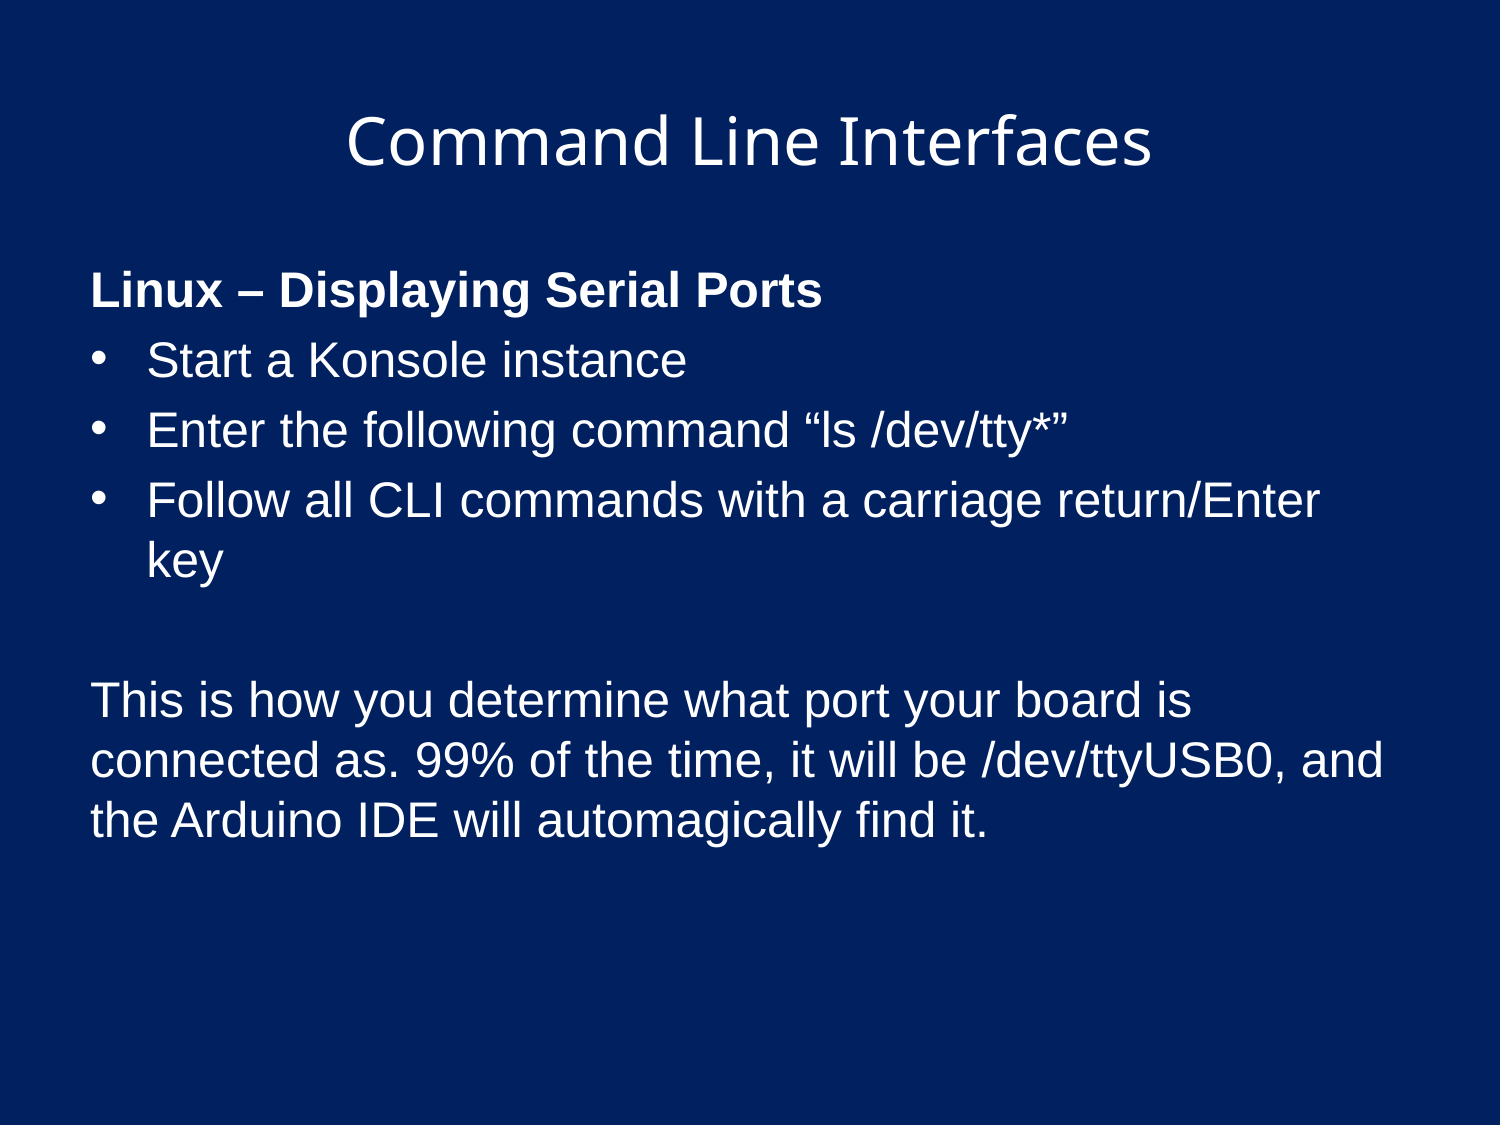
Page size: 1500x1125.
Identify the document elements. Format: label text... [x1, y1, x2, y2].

title Command Line Interfaces [75, 45, 1425, 233]
list Linux – Displaying Serial Ports Start a Konsole instance Enter the following command “ls /dev/tty*” Follow all CLI commands with a carriage return/Enter key This is how you determine what port your board is connected as. 99% of the time, it will be /dev/ttyUSB0, and the Arduino IDE will automagically find it. [75, 249, 1425, 900]
